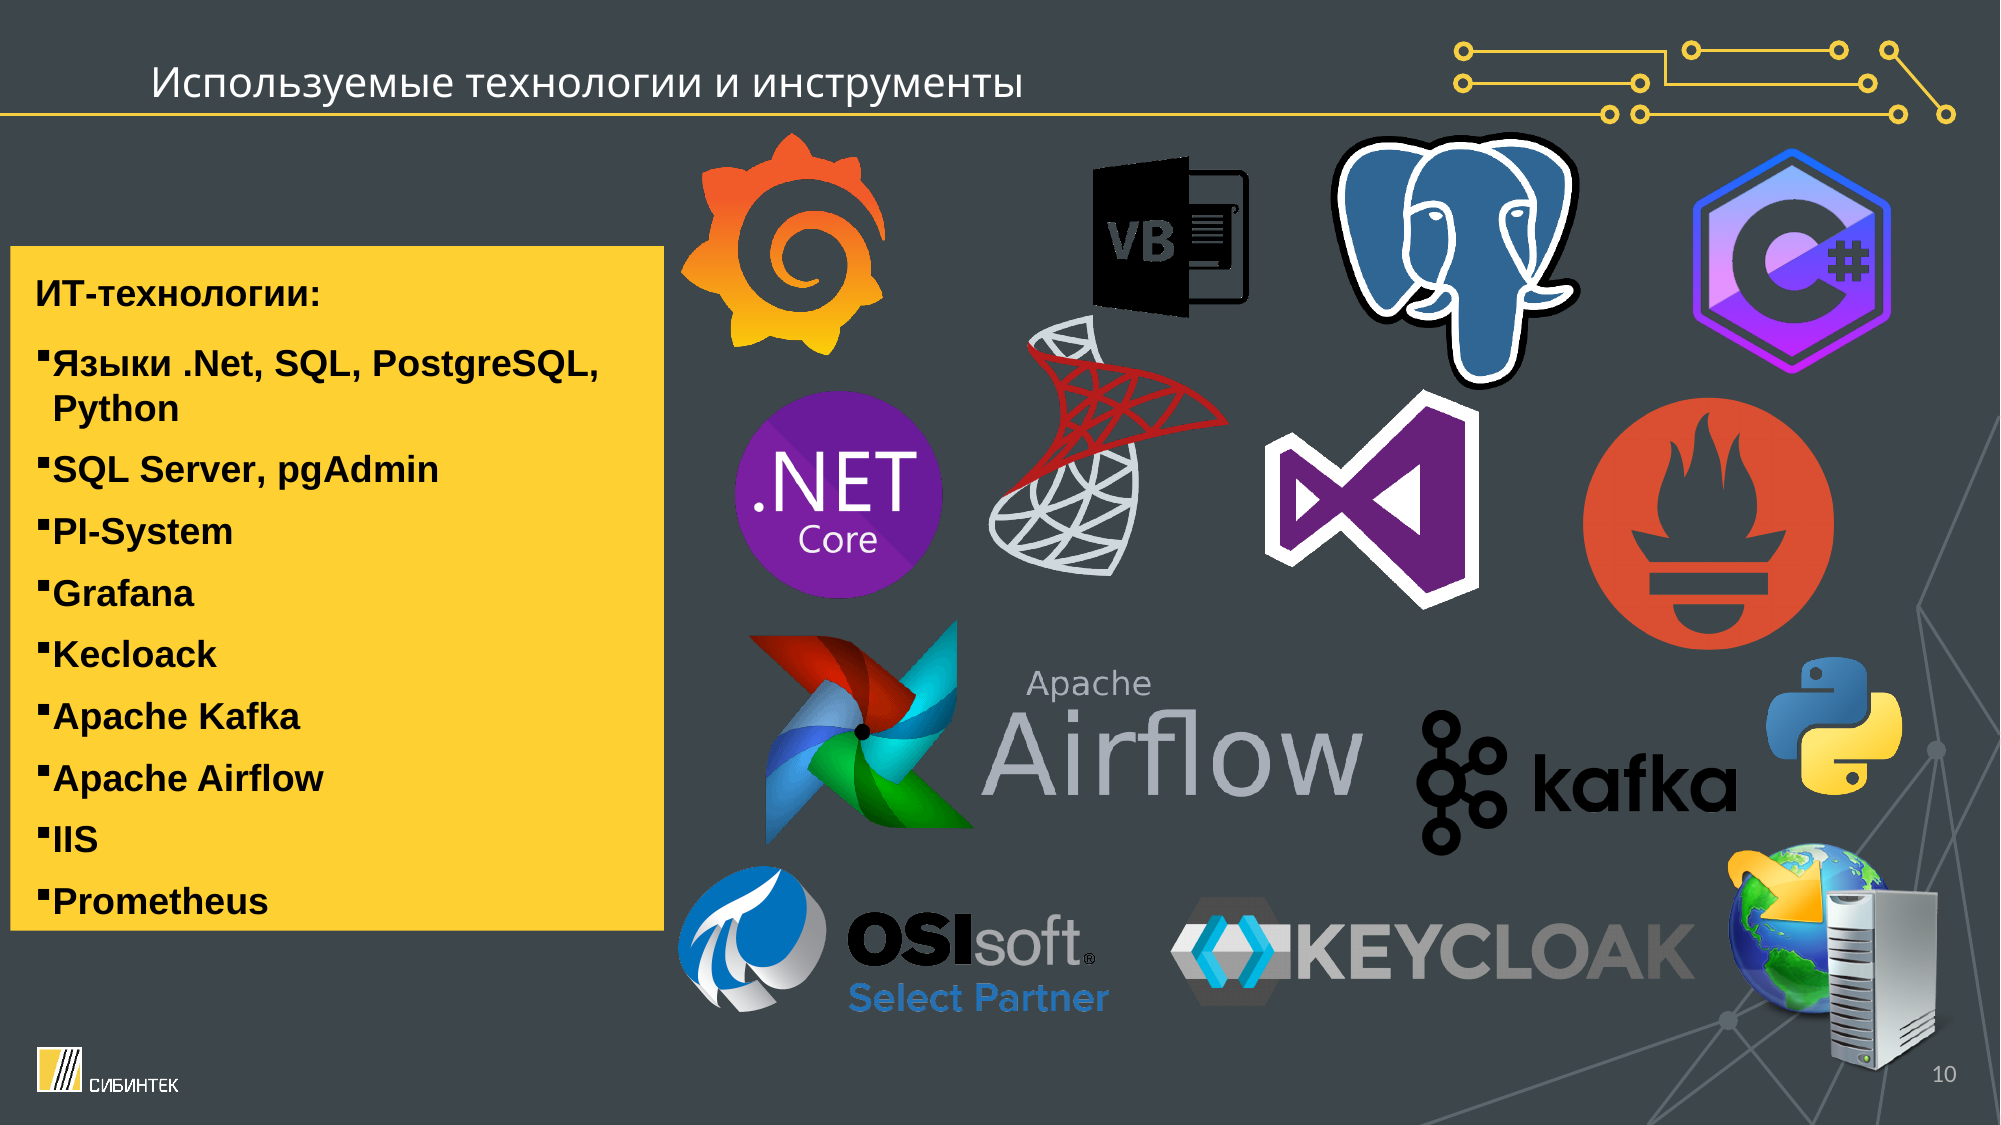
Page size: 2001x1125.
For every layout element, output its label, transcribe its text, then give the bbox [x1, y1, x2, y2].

picture [1393, 686, 1955, 1073]
picture [1663, 132, 1921, 390]
title Используемые технологии и инструменты [0, 57, 1725, 111]
picture [1170, 897, 1695, 1006]
picture [1265, 132, 1584, 610]
text_box ИТ-технологии: Языки .Net, SQL, PostgreSQL, Python SQL Server, pgAdmin PI-System Grafana Kecloack Apache Kafka Apache Airflow IIS Prometheus [35, 268, 638, 1054]
picture [714, 156, 1363, 845]
slide_number 10 [1522, 1042, 1972, 1103]
text_box [9, 245, 665, 932]
picture [37, 1054, 179, 1092]
picture [1583, 397, 1834, 650]
picture [1765, 657, 1903, 796]
picture [678, 866, 1110, 1023]
picture [678, 132, 893, 356]
